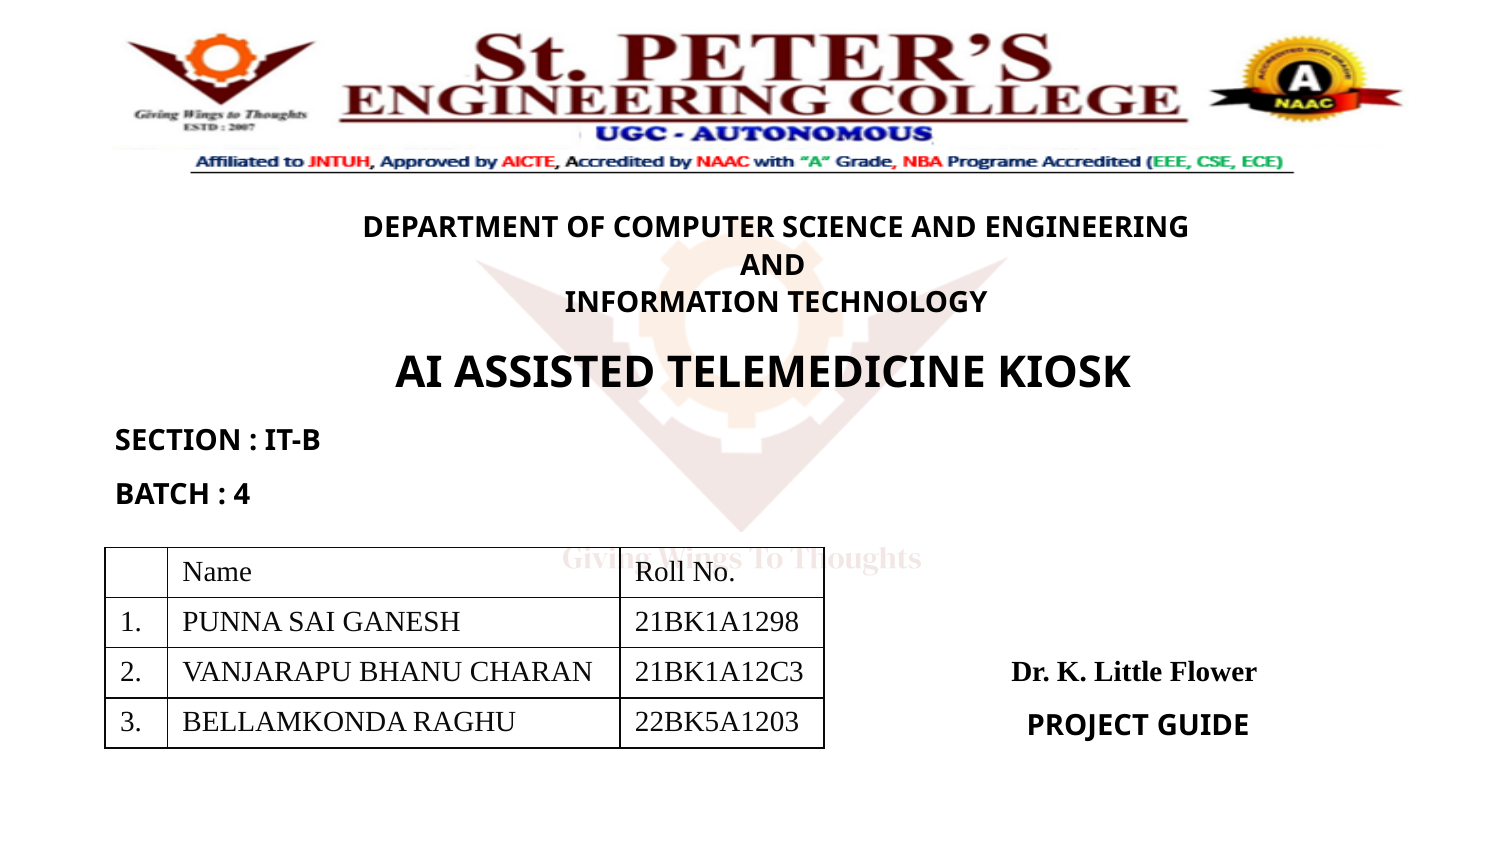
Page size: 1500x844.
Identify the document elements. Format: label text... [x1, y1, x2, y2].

text_box DEPARTMENT OF COMPUTER SCIENCE AND ENGINEERING AND INFORMATION TECHNOLOGY [0, 191, 1500, 349]
table_header [106, 548, 167, 597]
text_box SECTION : IT-B BATCH : 4 [100, 411, 934, 518]
table_header Roll No. [621, 548, 823, 597]
text_box [1022, 695, 1500, 738]
text_box Dr. K. Little Flower [996, 644, 1280, 695]
table_cell 21BK1A1298 [621, 598, 823, 647]
table_cell 2. [106, 648, 167, 697]
table_cell PUNNA SAI GANESH [168, 598, 619, 647]
table_cell 1. [106, 598, 167, 647]
table_cell 21BK1A12C3 [621, 648, 823, 697]
table_cell 22BK5A1203 [621, 699, 823, 747]
table_cell VANJARAPU BHANU CHARAN [168, 648, 619, 697]
table_header Name [168, 548, 619, 597]
text_box PROJECT GUIDE [866, 696, 1410, 749]
text_box AI ASSISTED TELEMEDICINE KIOSK [352, 332, 1186, 404]
picture [100, 5, 1410, 177]
table_cell BELLAMKONDA RAGHU [168, 699, 619, 747]
table_cell 3. [106, 699, 167, 747]
